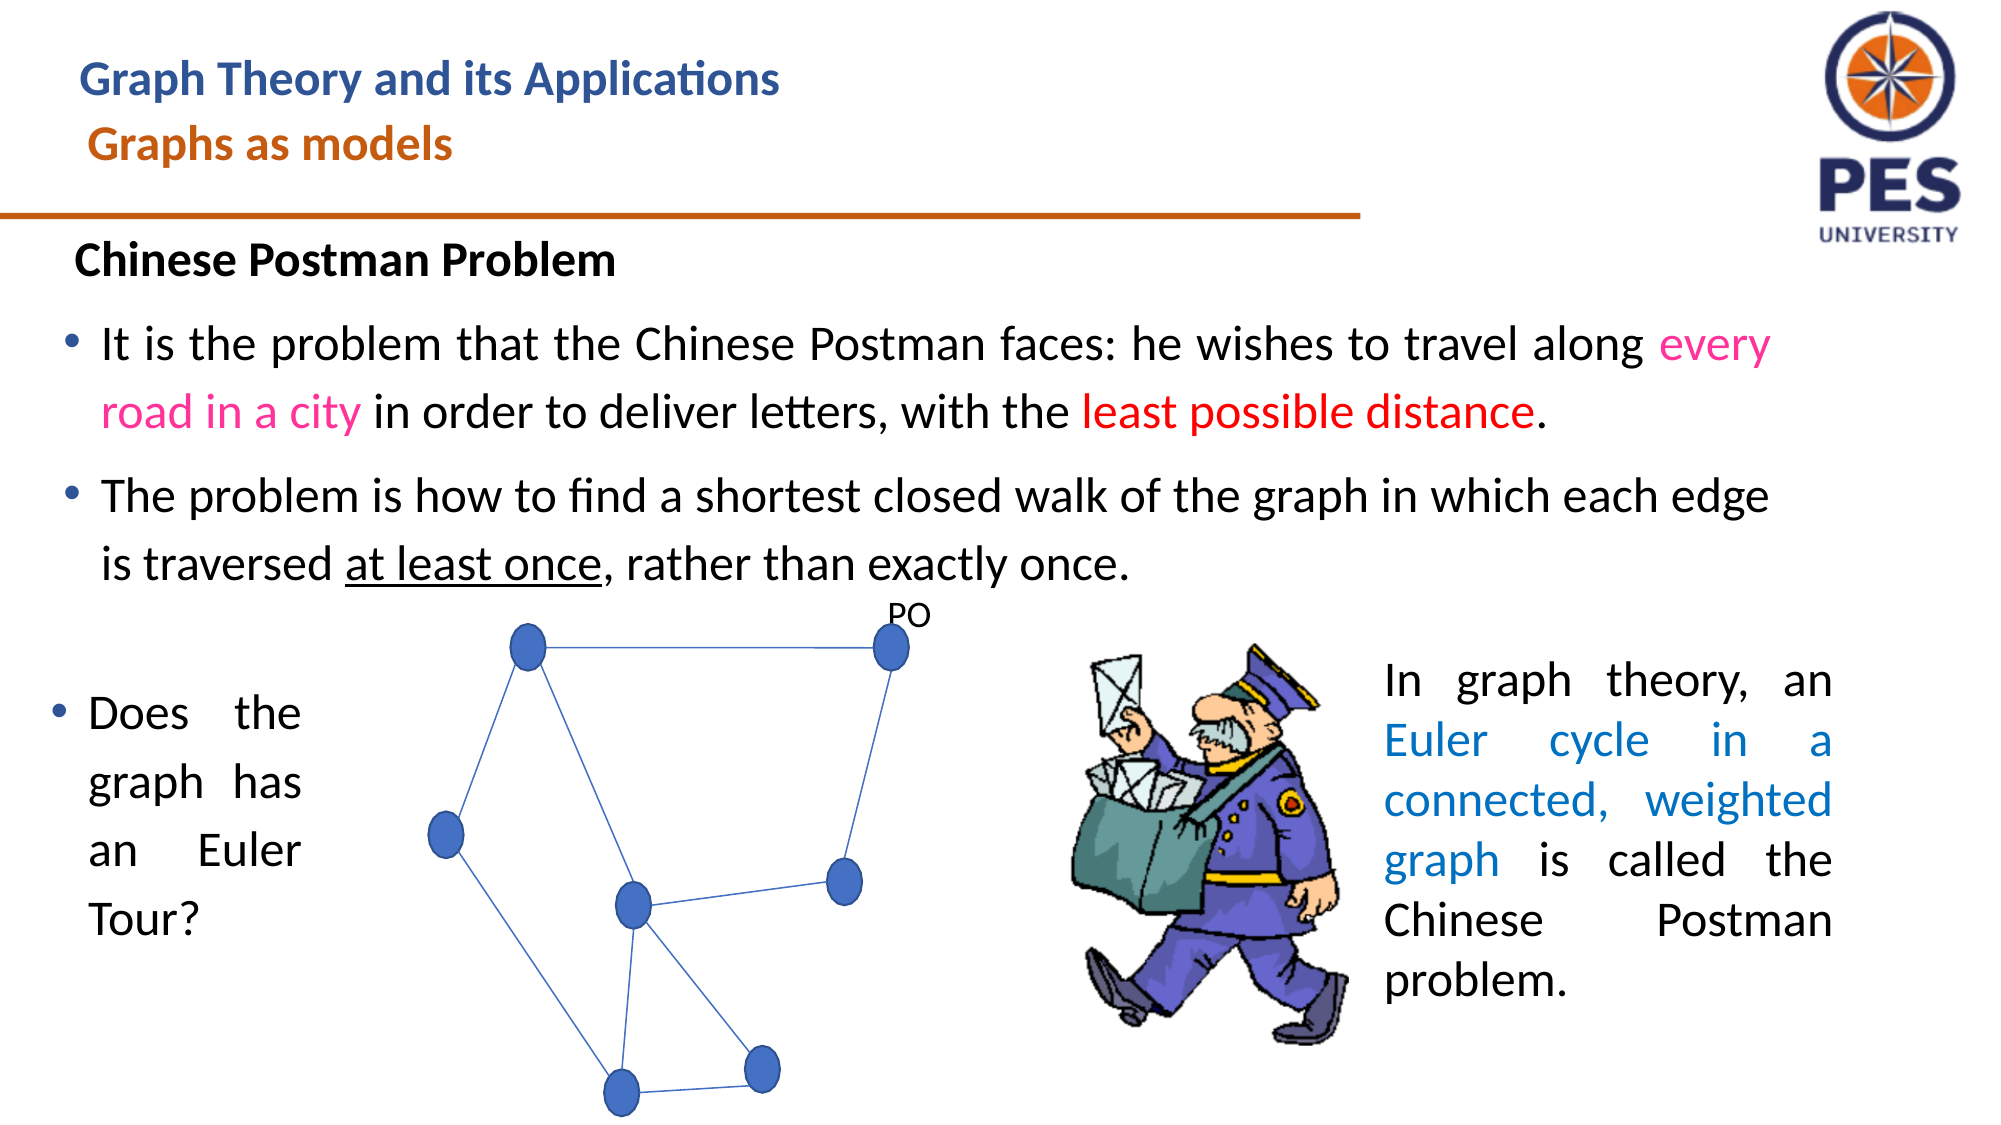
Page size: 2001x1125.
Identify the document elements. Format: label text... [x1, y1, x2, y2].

text_box Chinese Postman Problem It is the problem that the Chinese Postman faces: he wishes to travel along every road in a city in order to deliver letters, with the least possible distance. The problem is how to find a shortest closed walk of the graph in which each edge is traversed at least once, rather than exactly once. PO [61, 209, 1772, 636]
text_box Does the graph has an Euler Tour? [33, 664, 318, 953]
picture [1005, 609, 1398, 1053]
title Graph Theory and its Applications Graphs as models [73, 38, 783, 209]
picture [1784, 0, 2000, 277]
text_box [428, 623, 910, 1117]
text_box In graph theory, an Euler cycle in a connected, weighted graph is called the Chinese Postman problem. [1402, 638, 1849, 1014]
text_box [0, 212, 61, 220]
